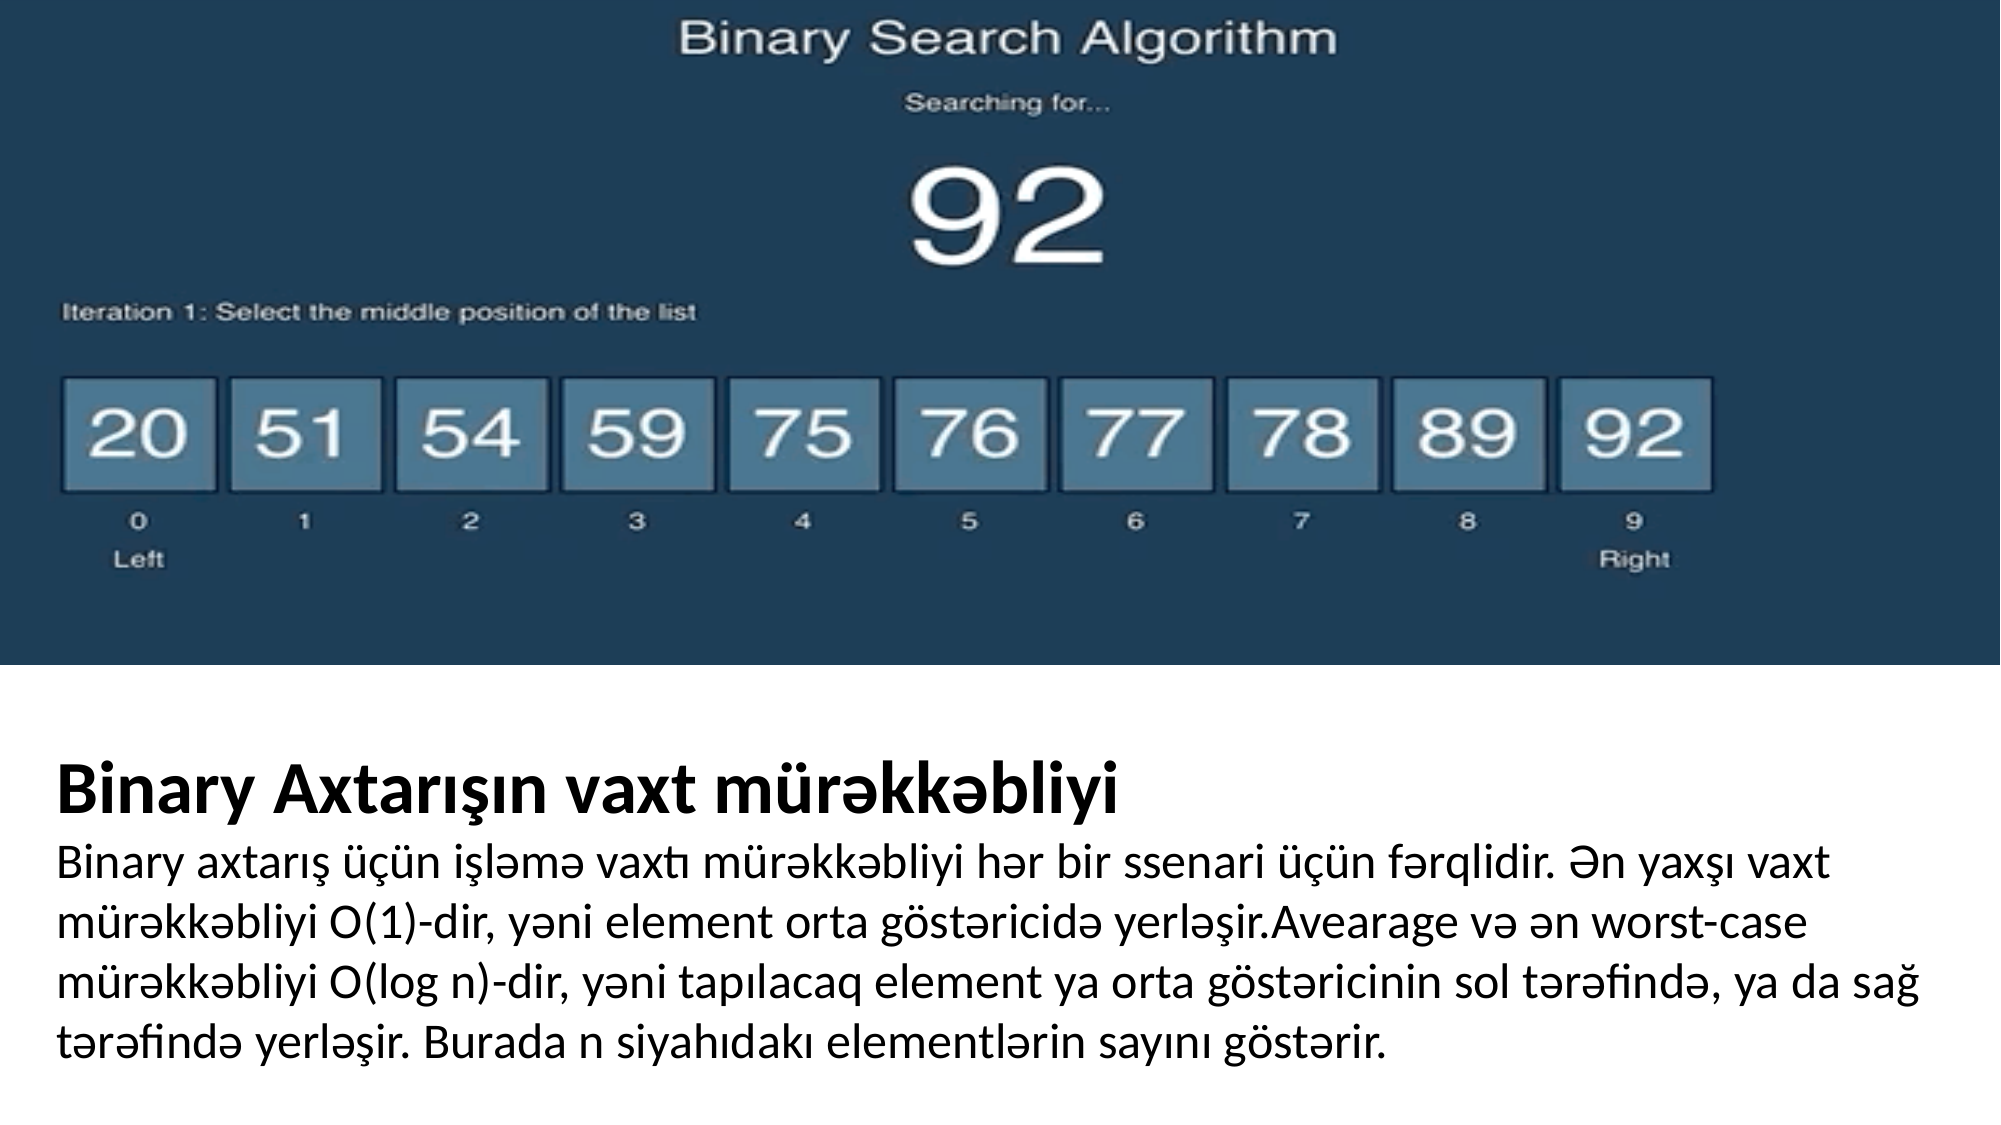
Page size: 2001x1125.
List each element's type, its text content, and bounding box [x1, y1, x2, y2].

picture [0, 0, 2000, 665]
text_box Binary Axtarışın vaxt mürəkkəbliyi Binary axtarış üçün işləmə vaxtı mürəkkəbliyi hər bir ssenari üçün fərqlidir. Ən yaxşı vaxt mürəkkəbliyi O(1)-dir, yəni element orta göstəricidə yerləşir.Avearage və ən worst-case mürəkkəbliyi O(log n)-dir, yəni tapılacaq element ya orta göstəricinin sol tərəfində, ya da sağ tərəfində yerləşir. Burada n siyahıdakı elementlərin sayını göstərir. [41, 731, 1959, 1121]
